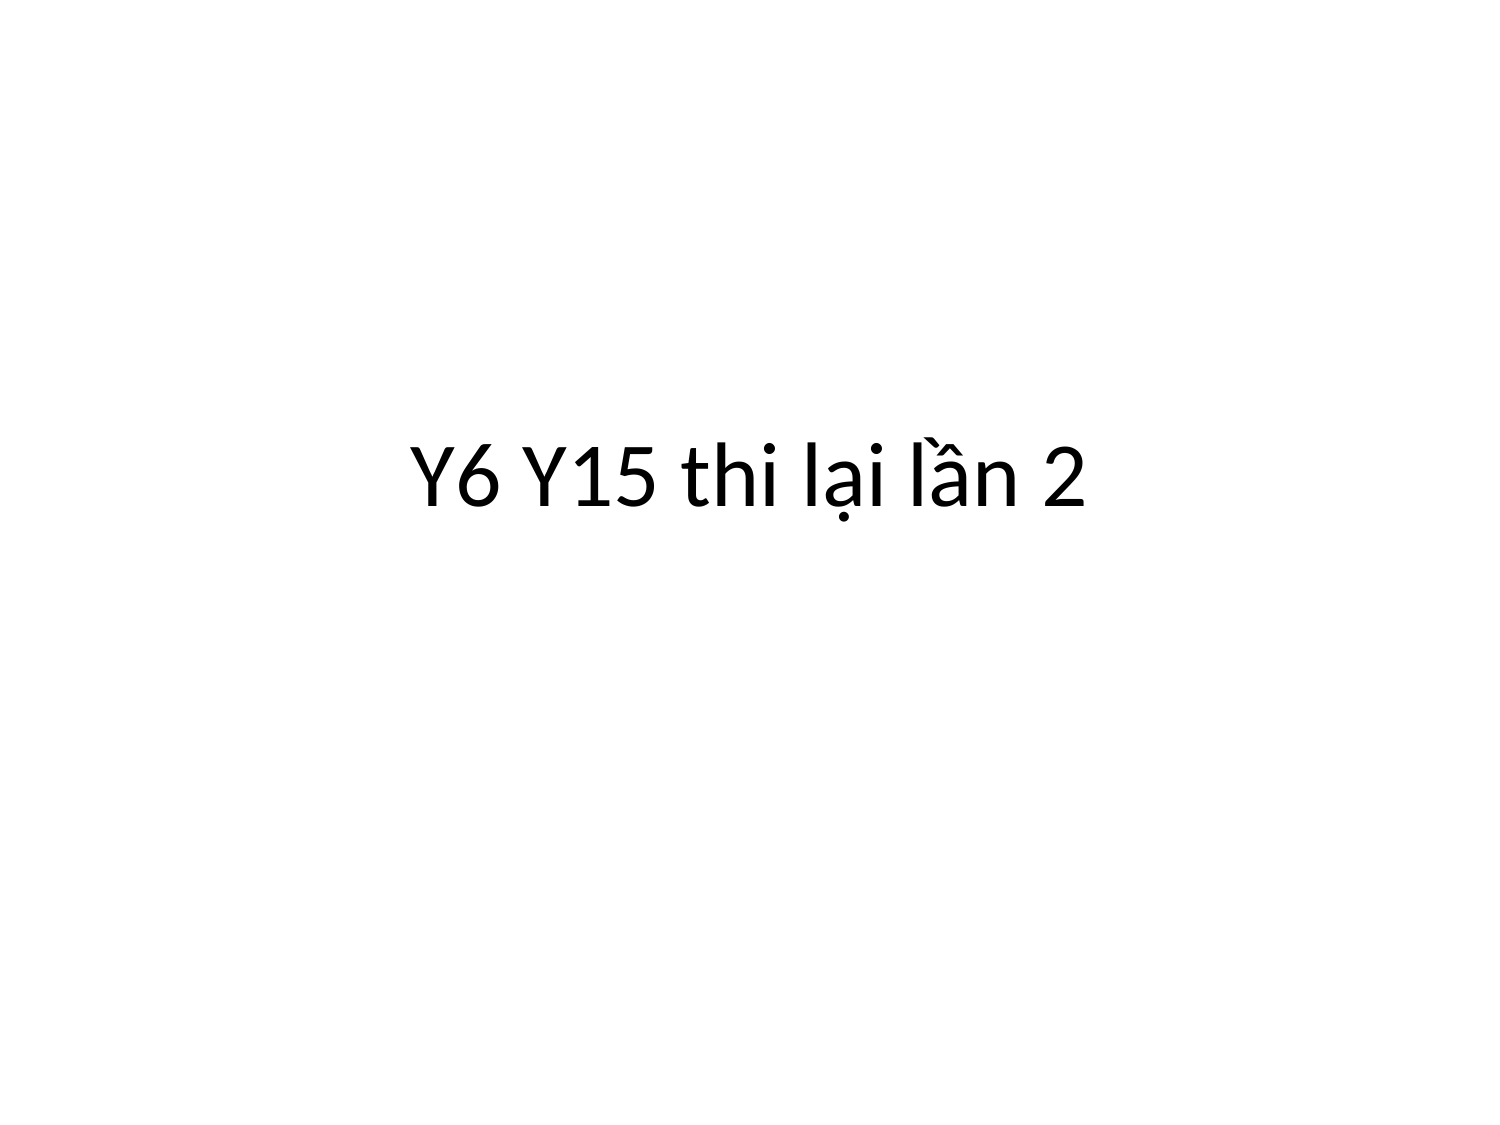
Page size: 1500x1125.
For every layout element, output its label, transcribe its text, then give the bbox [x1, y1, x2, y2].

title Y6 Y15 thi lại lần 2 [112, 349, 1388, 591]
